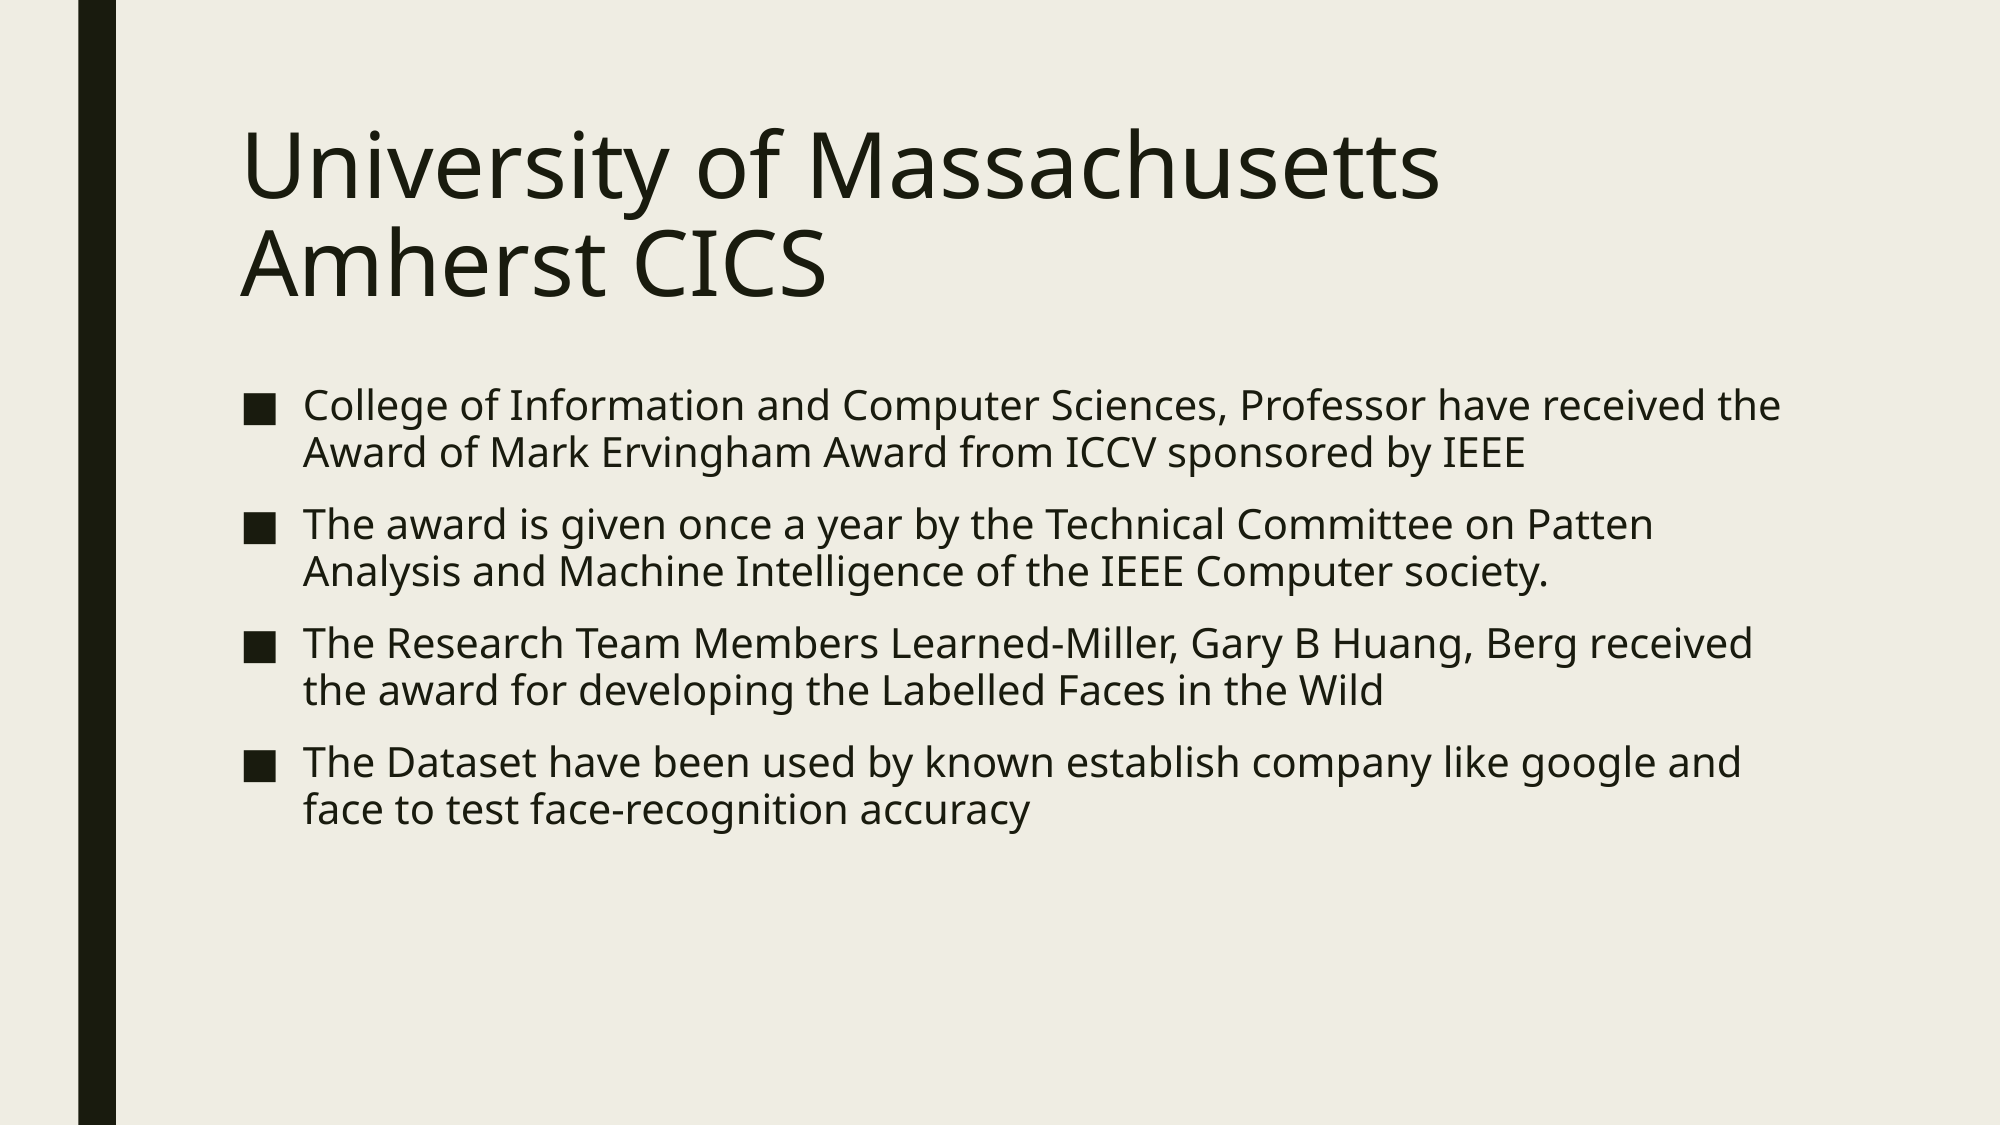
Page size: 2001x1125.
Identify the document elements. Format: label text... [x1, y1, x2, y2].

title University of Massachusetts Amherst CICS [225, 112, 1800, 357]
list College of Information and Computer Sciences, Professor have received the Award of Mark Ervingham Award from ICCV sponsored by IEEE The award is given once a year by the Technical Committee on Patten Analysis and Machine Intelligence of the IEEE Computer society. The Research Team Members Learned-Miller, Gary B Huang, Berg received the award for developing the Labelled Faces in the Wild The Dataset have been used by known establish company like google and face to test face-recognition accuracy [225, 375, 1800, 963]
